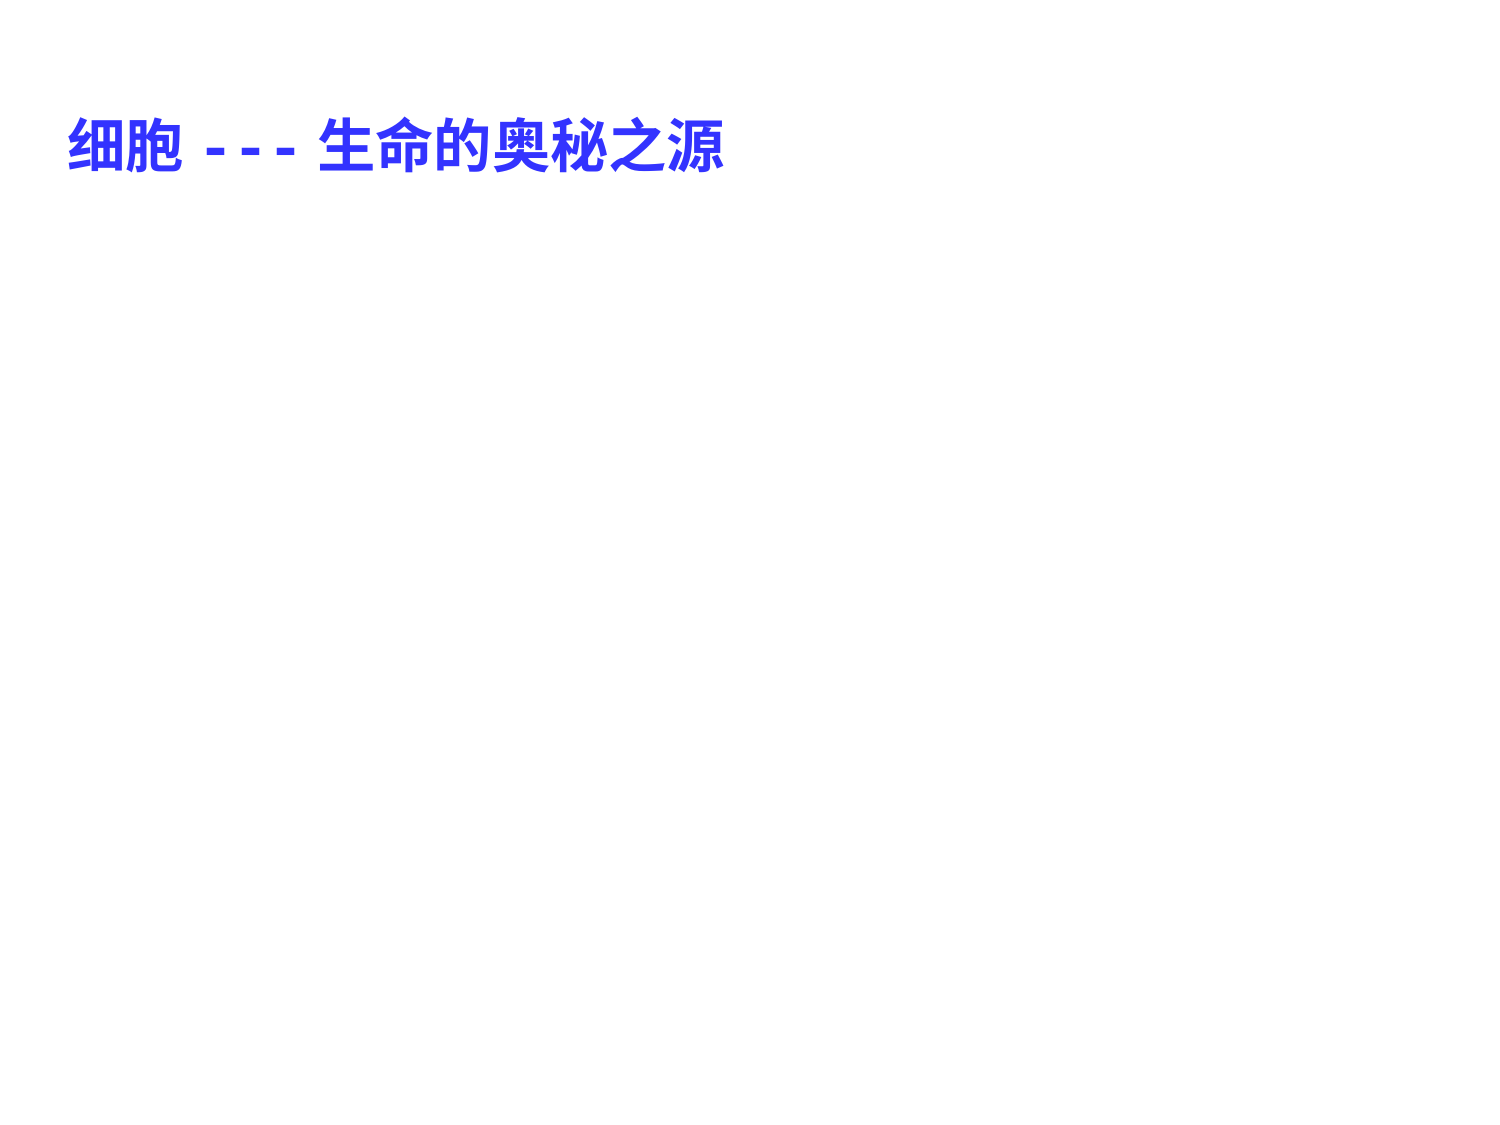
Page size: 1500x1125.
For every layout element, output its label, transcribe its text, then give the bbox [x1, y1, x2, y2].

text_box 细胞---生命的奥秘之源 [53, 101, 887, 187]
